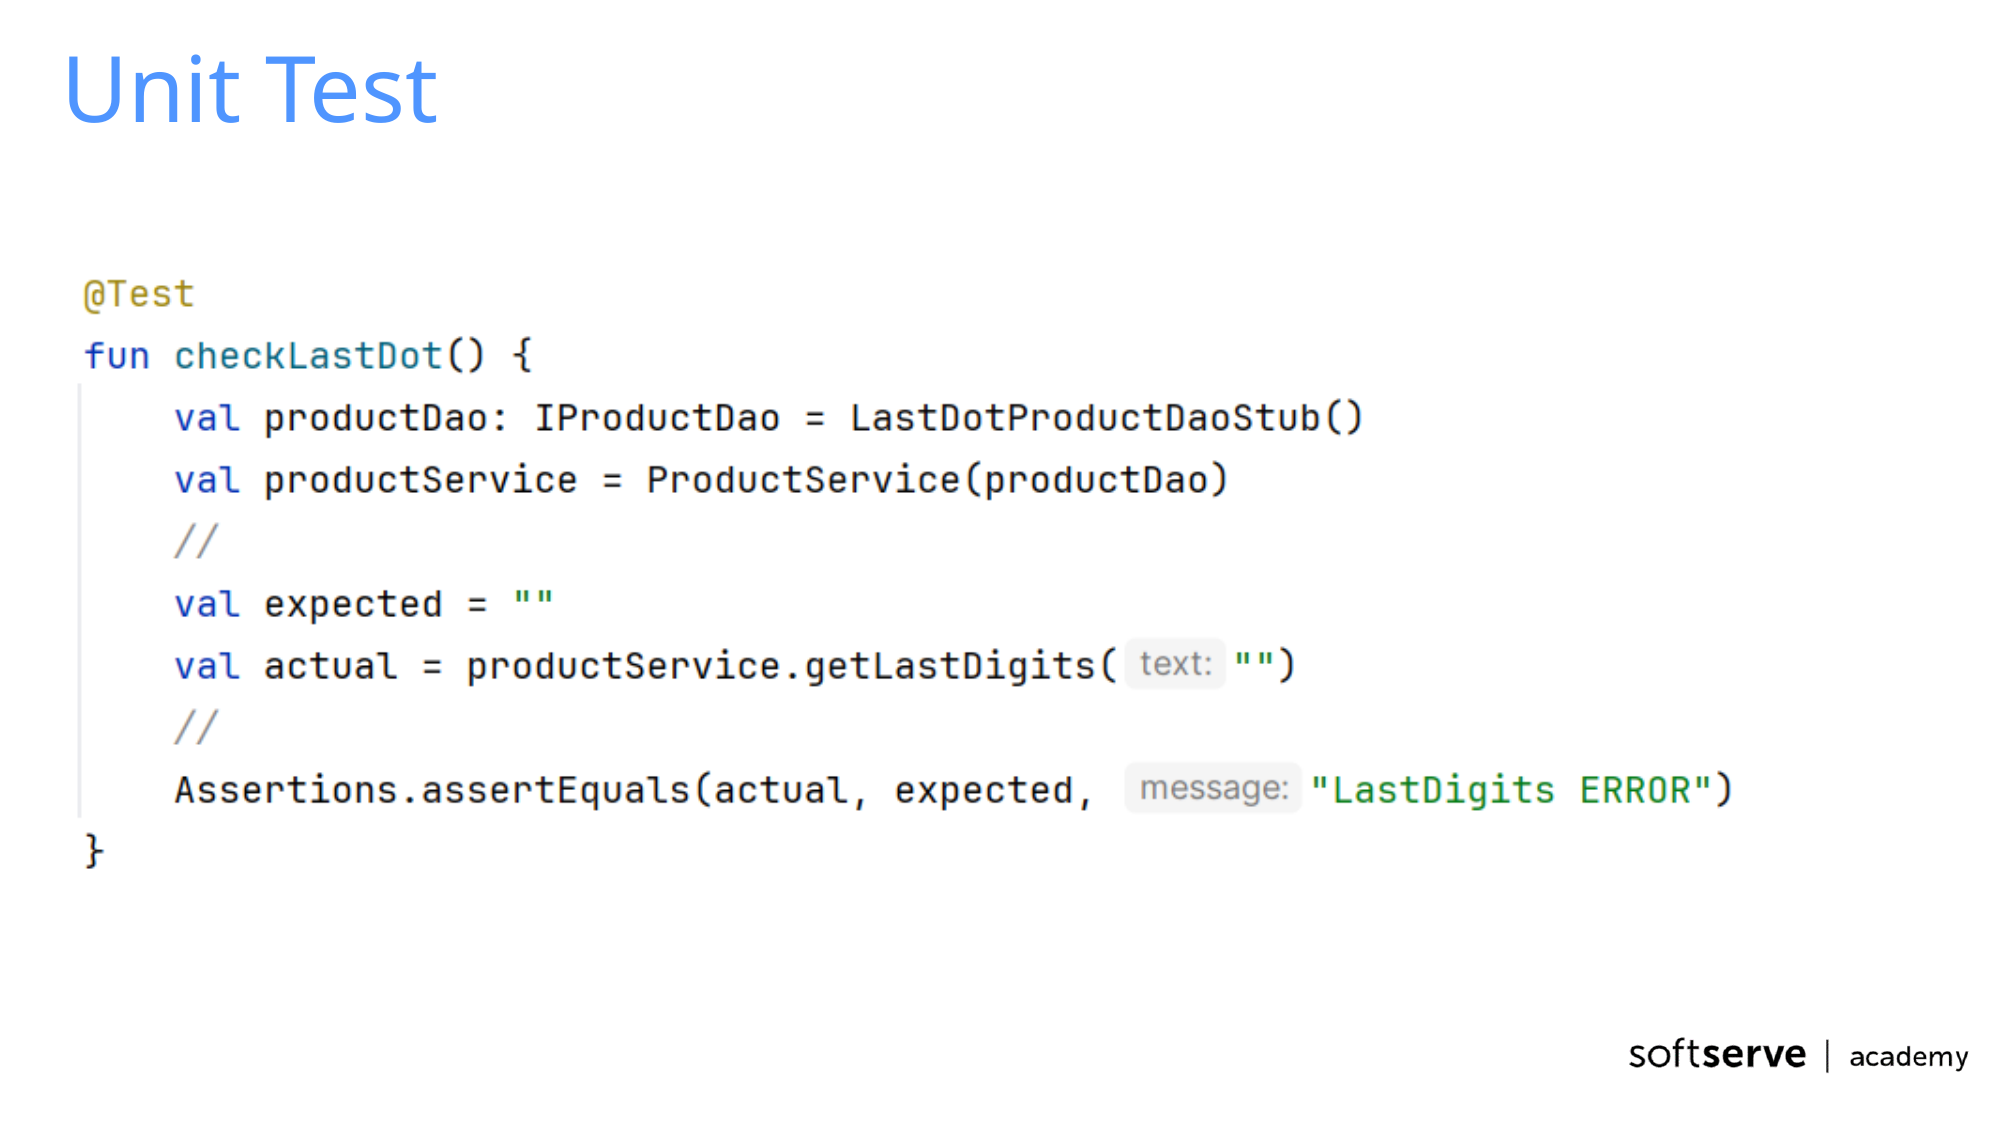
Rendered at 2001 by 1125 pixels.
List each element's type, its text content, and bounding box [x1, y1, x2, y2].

title Unit Test [37, 53, 1983, 147]
picture [1618, 1022, 1978, 1087]
picture [48, 241, 1780, 884]
